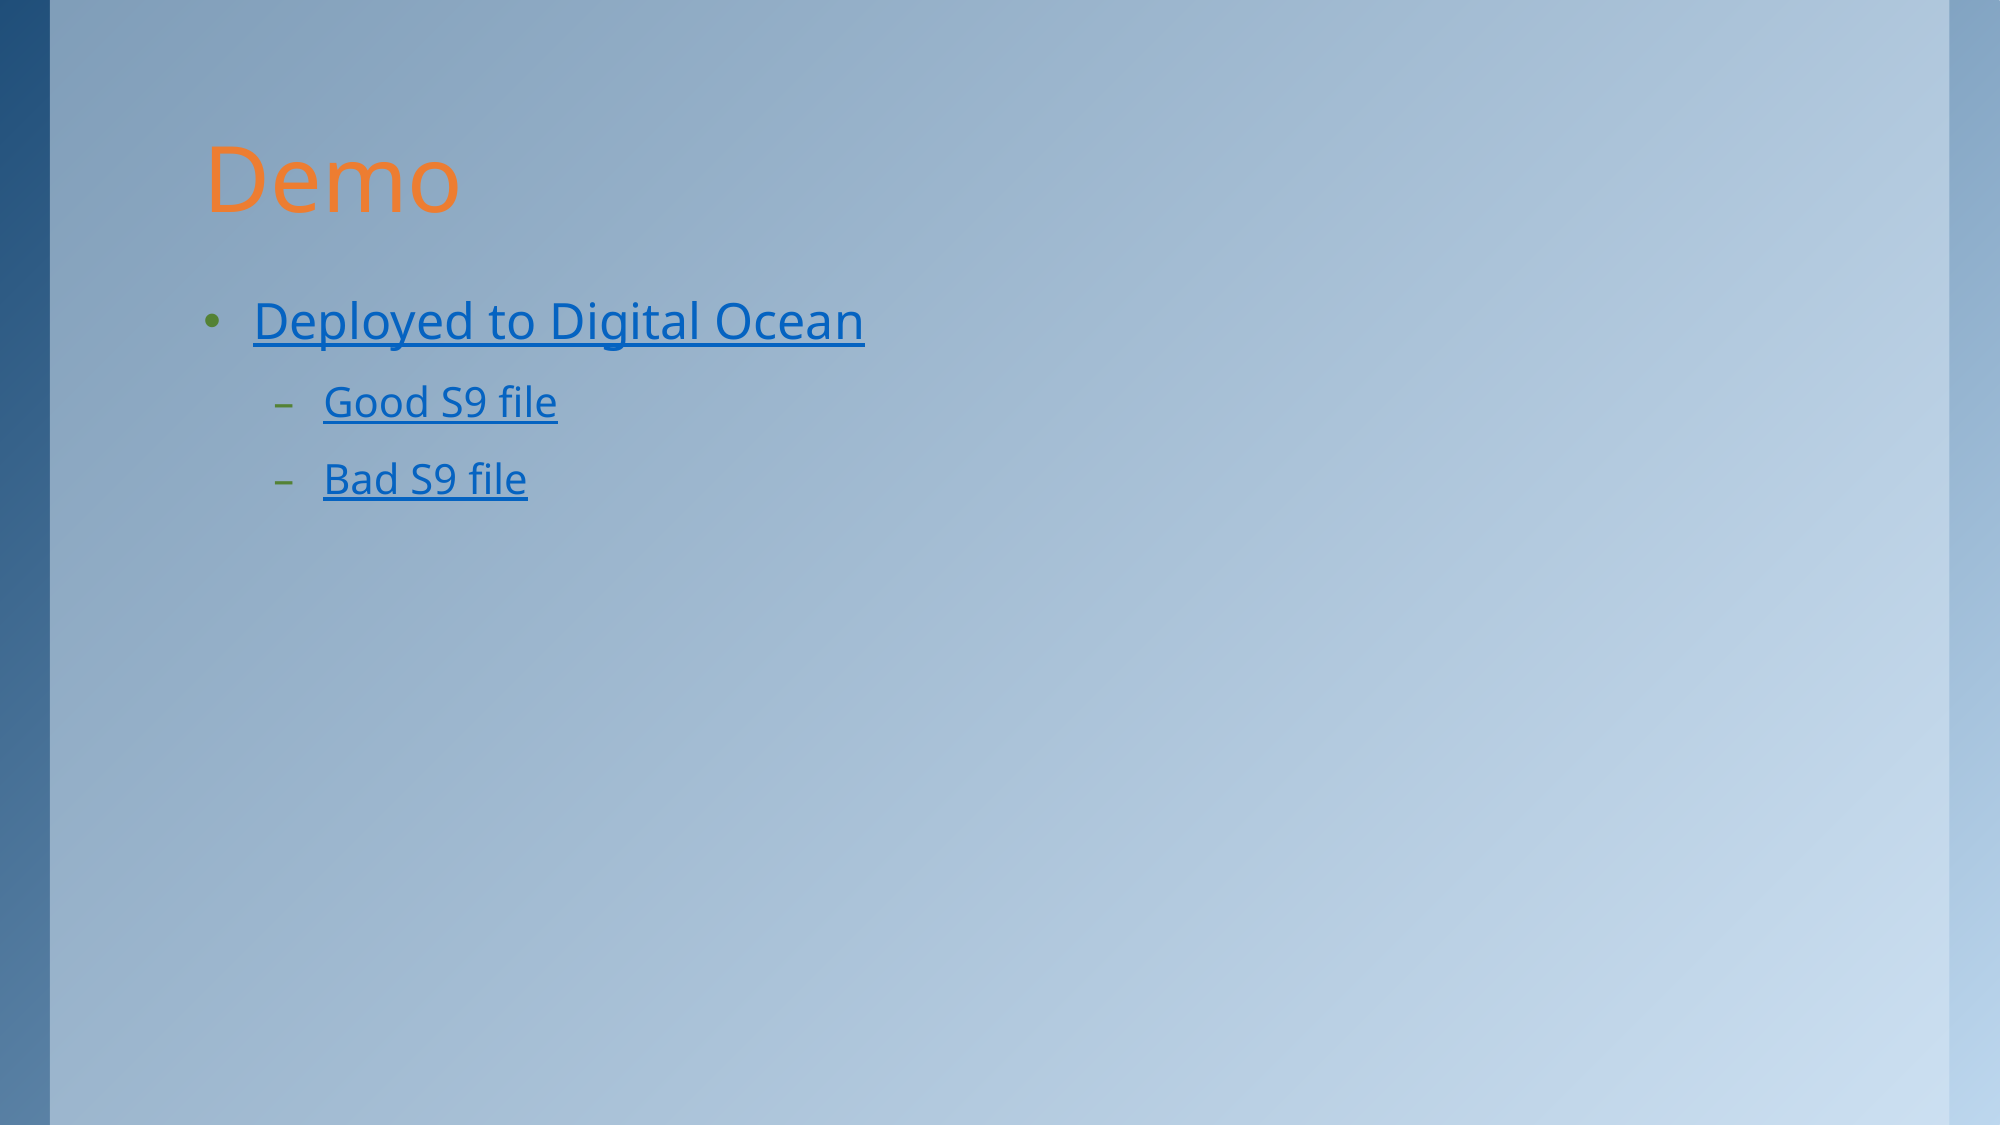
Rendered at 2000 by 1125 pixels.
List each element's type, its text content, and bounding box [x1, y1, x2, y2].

list Deployed to Digital Ocean Good S9 file Bad S9 file [183, 279, 1850, 1013]
title Demo [183, 12, 1850, 242]
